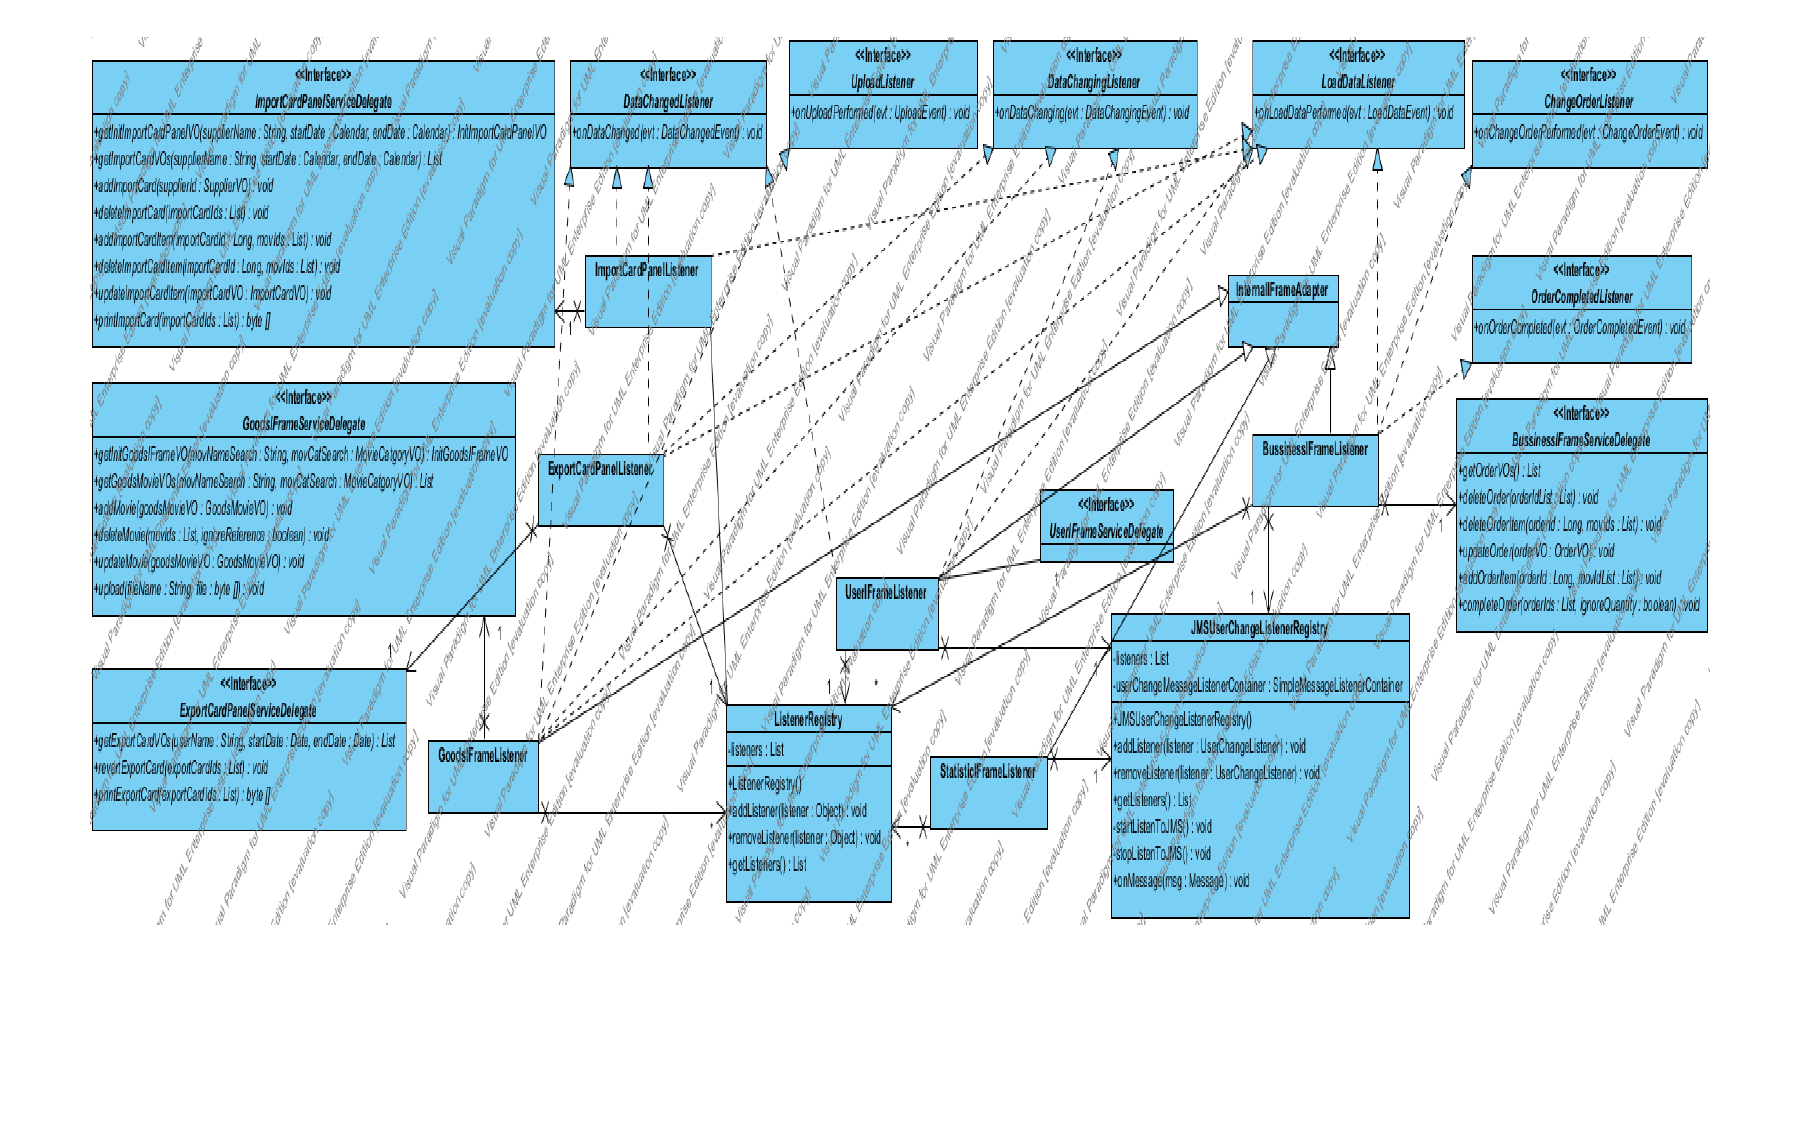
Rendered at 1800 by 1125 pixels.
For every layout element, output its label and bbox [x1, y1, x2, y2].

list [89, 37, 1711, 926]
